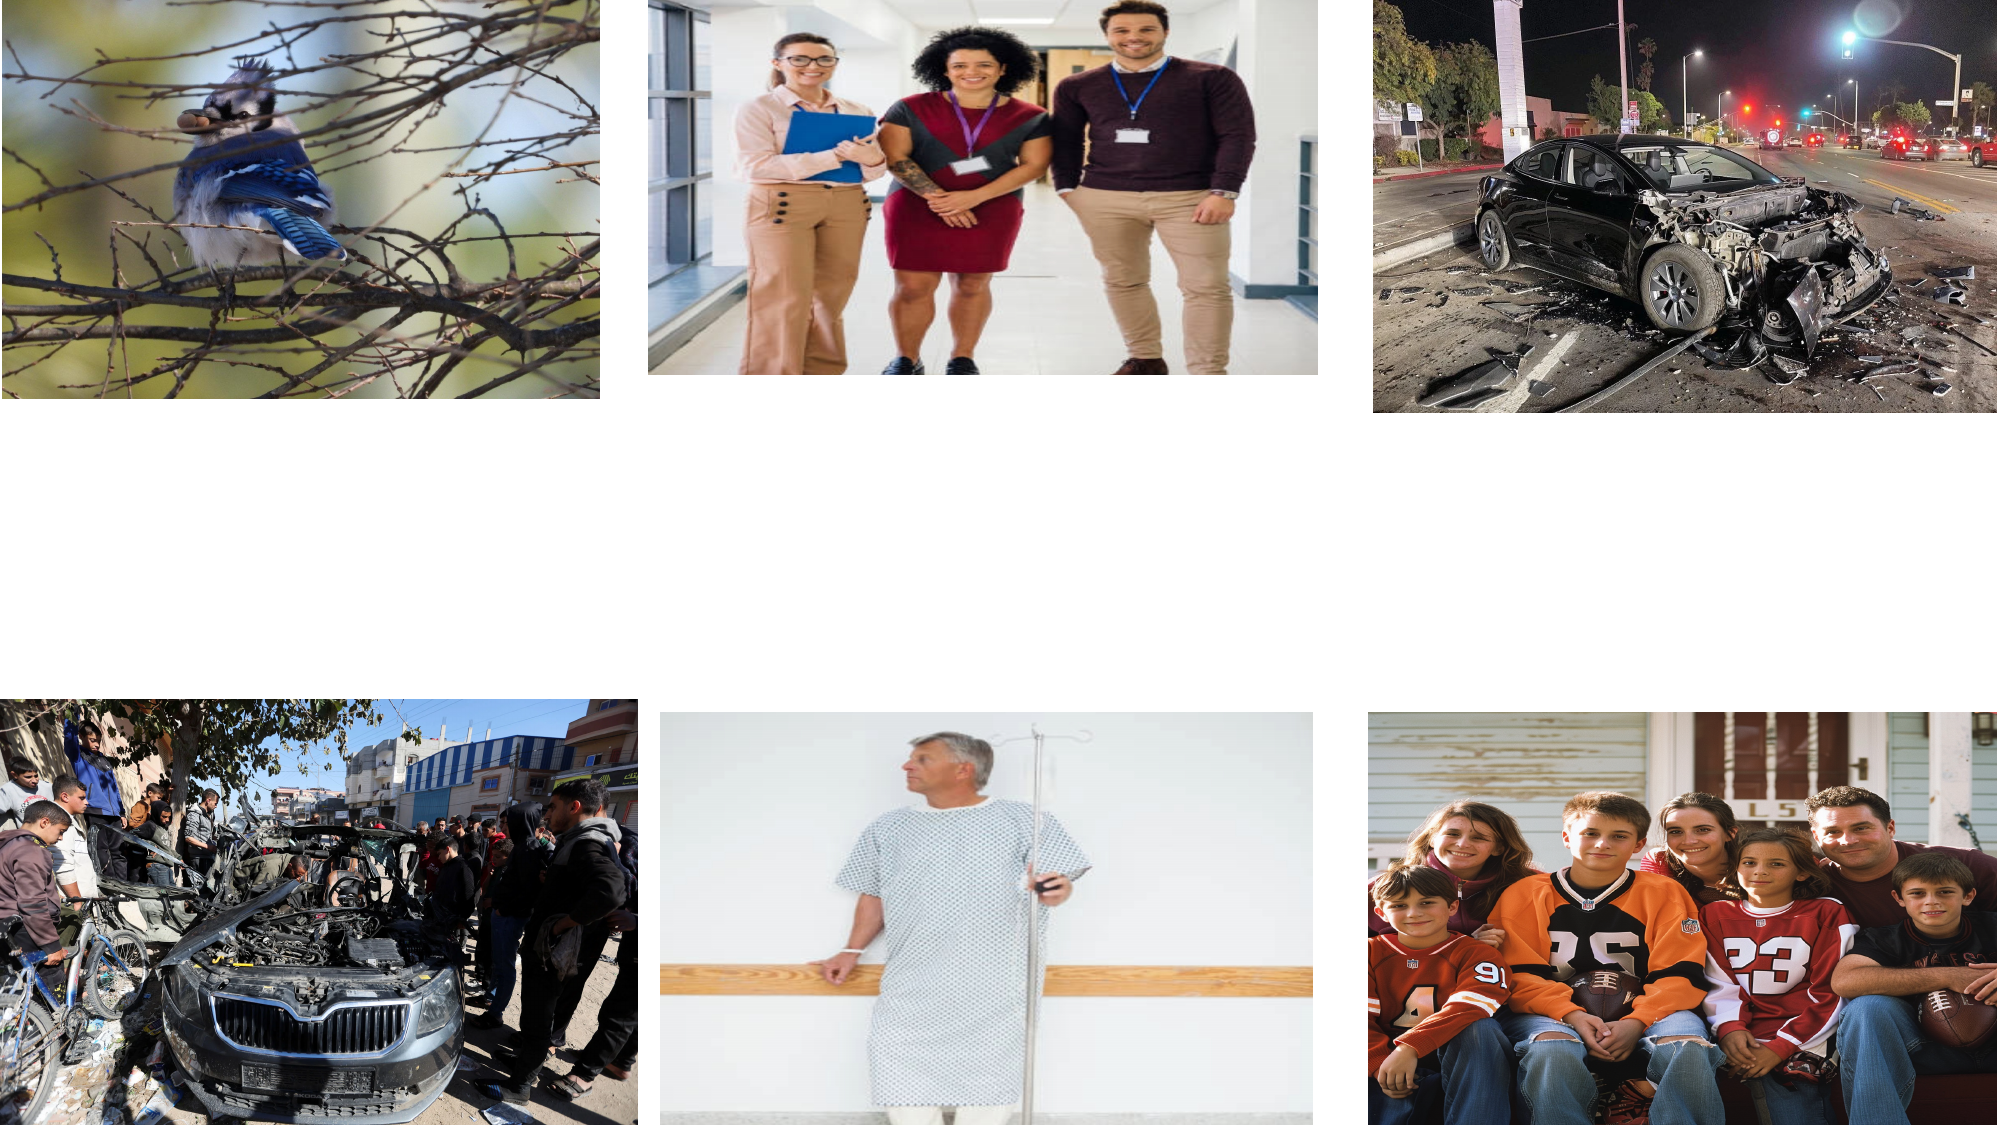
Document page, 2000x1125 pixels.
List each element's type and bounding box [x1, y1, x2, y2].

picture [659, 712, 1313, 1125]
picture [2, 0, 600, 399]
picture [1368, 712, 1997, 1125]
picture [0, 699, 638, 1125]
picture [1372, 0, 1997, 413]
picture [648, 0, 1318, 375]
